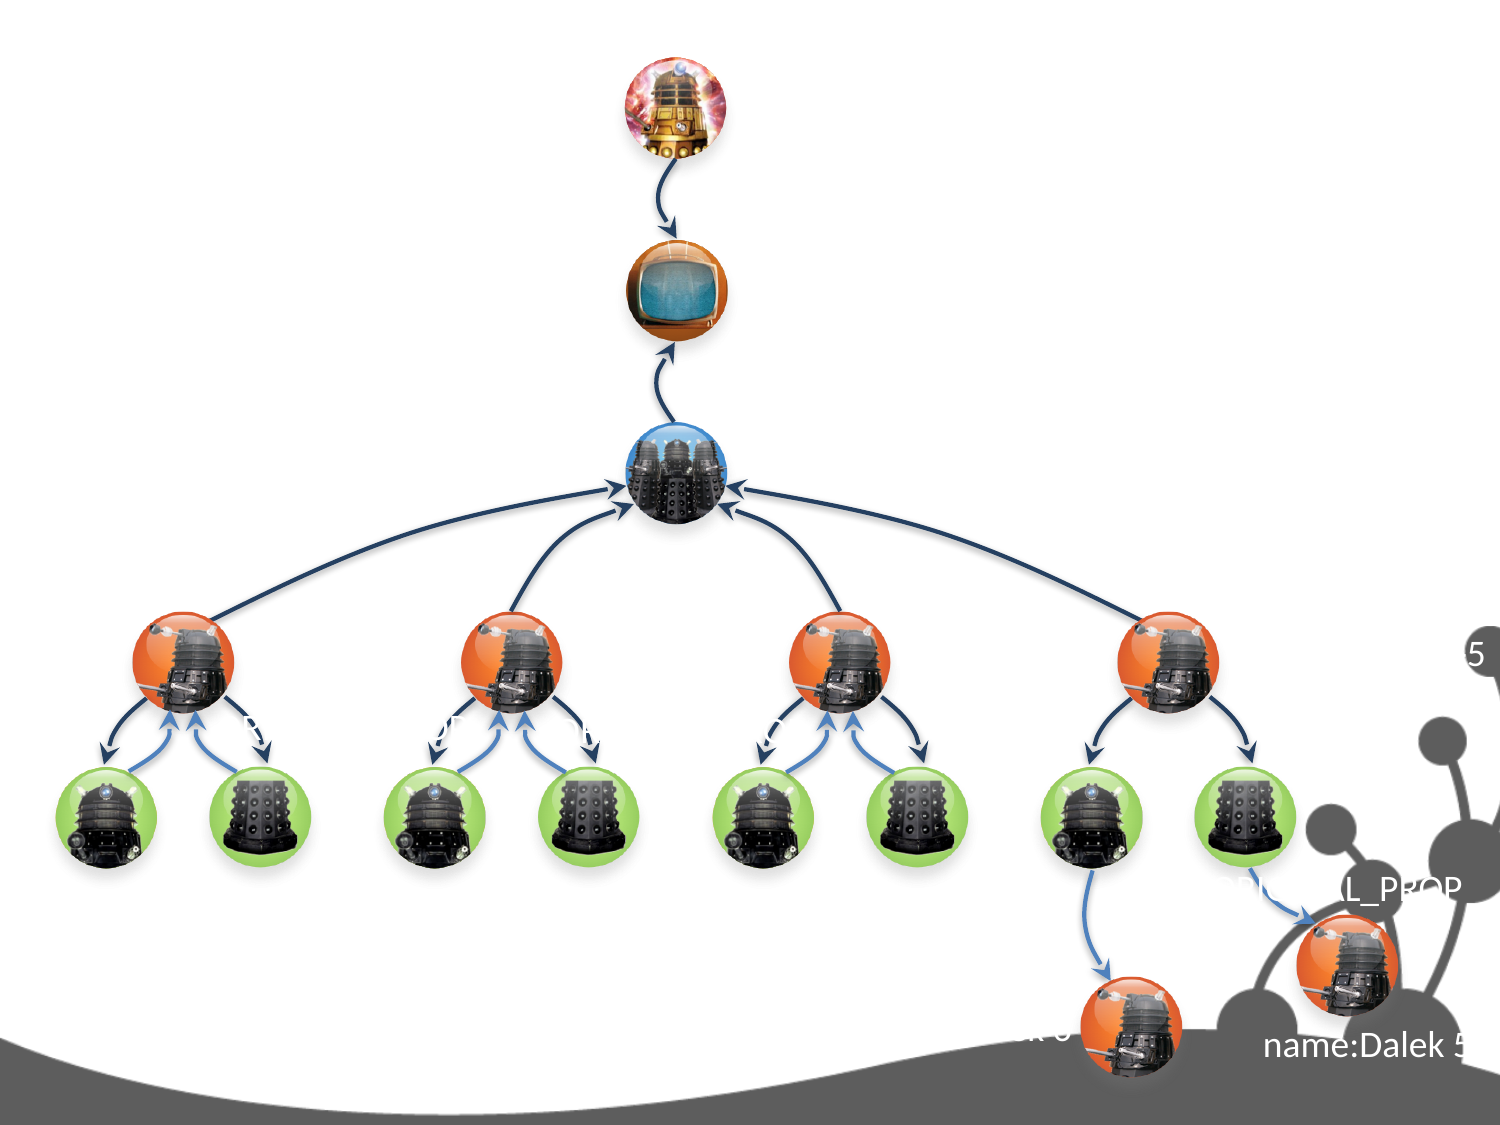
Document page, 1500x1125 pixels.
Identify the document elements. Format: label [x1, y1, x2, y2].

text_box [41, 53, 1311, 893]
text_box [128, 621, 1500, 1104]
